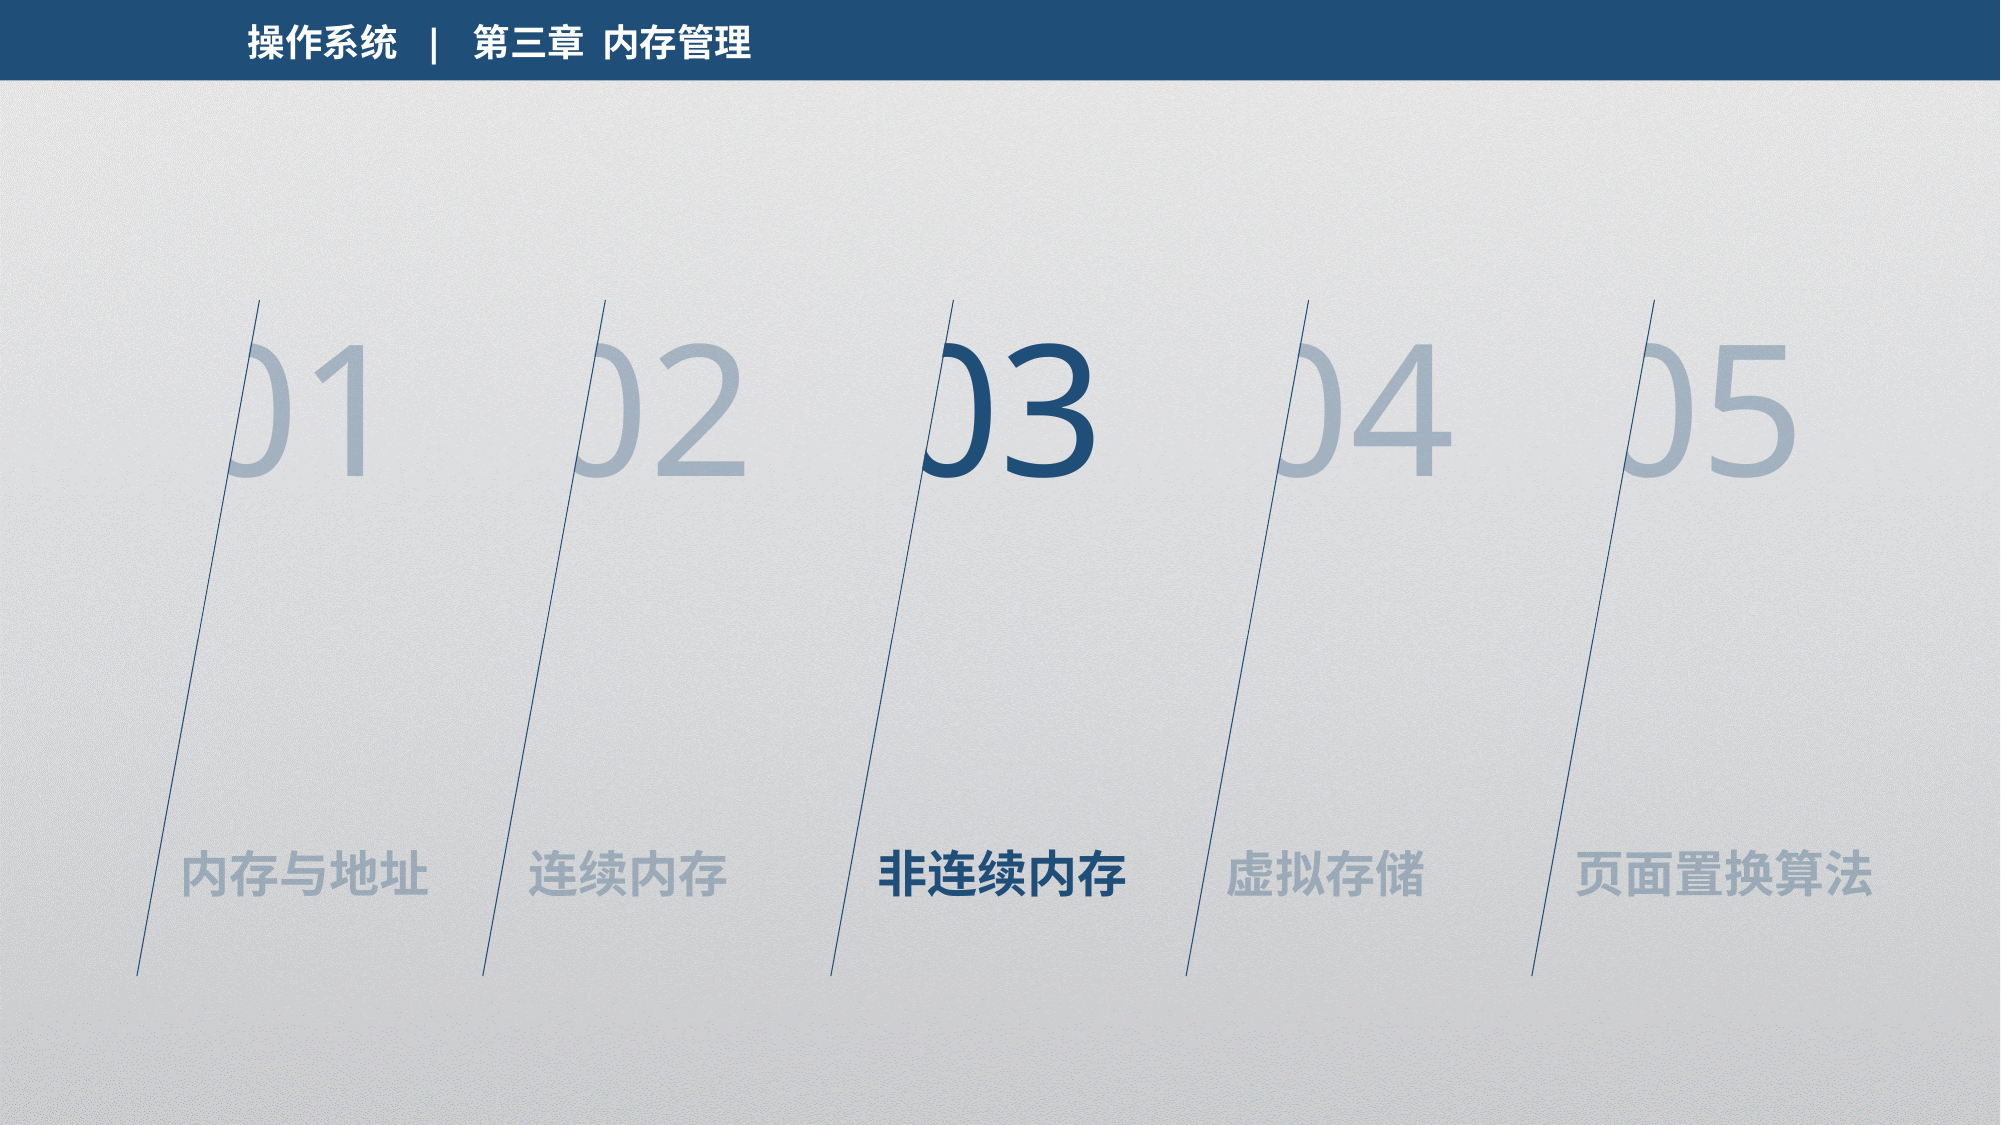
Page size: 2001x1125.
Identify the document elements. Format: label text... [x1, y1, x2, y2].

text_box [453, 195, 627, 971]
text_box 虚拟存储 [1330, 835, 1441, 911]
text_box 操作系统 | 第三章 内存管理 [0, 11, 1000, 71]
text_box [1502, 195, 1676, 971]
picture [0, 0, 2001, 1125]
text_box 03 [975, 286, 1120, 521]
text_box 非连续内存 [975, 835, 1143, 911]
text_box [107, 195, 281, 971]
text_box [0, 0, 2000, 81]
text_box 05 [1676, 286, 1821, 521]
text_box 04 [1330, 286, 1470, 521]
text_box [1157, 195, 1330, 971]
text_box 01 [281, 286, 419, 521]
text_box 连续内存 [627, 835, 744, 911]
text_box 内存与地址 [281, 835, 445, 911]
text_box 页面置换算法 [1676, 835, 1890, 911]
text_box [801, 195, 975, 971]
text_box 02 [627, 286, 769, 521]
